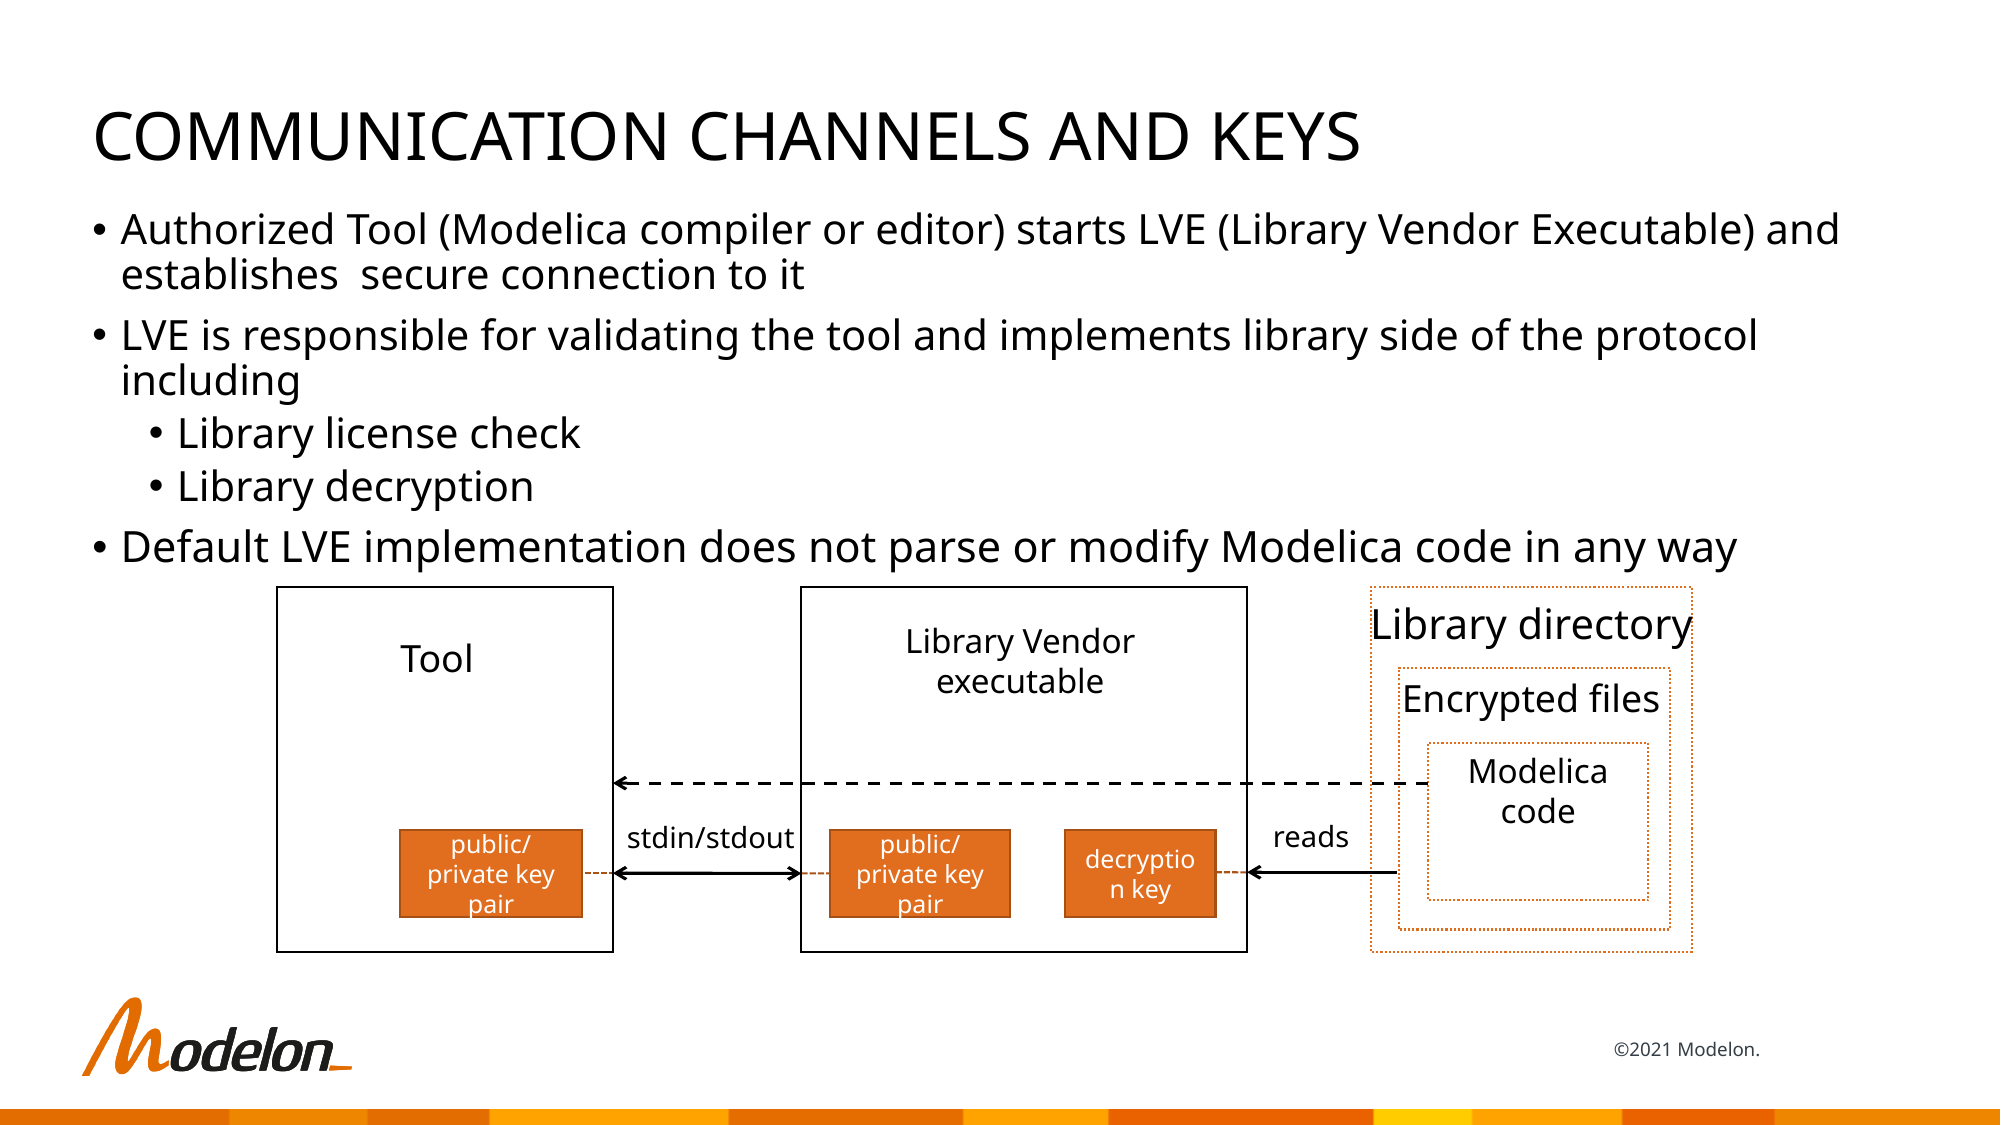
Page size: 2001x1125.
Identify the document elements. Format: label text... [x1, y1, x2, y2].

list Authorized Tool (Modelica compiler or editor) starts LVE (Library Vendor Executable) and establishes secure connection to it LVE is responsible for validating the tool and implements library side of the protocol including Library license check Library decryption Default LVE implementation does not parse or modify Modelica code in any way [77, 223, 1927, 916]
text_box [277, 586, 1692, 952]
title Communication channels and keys [77, 54, 1927, 223]
picture [77, 993, 357, 1087]
